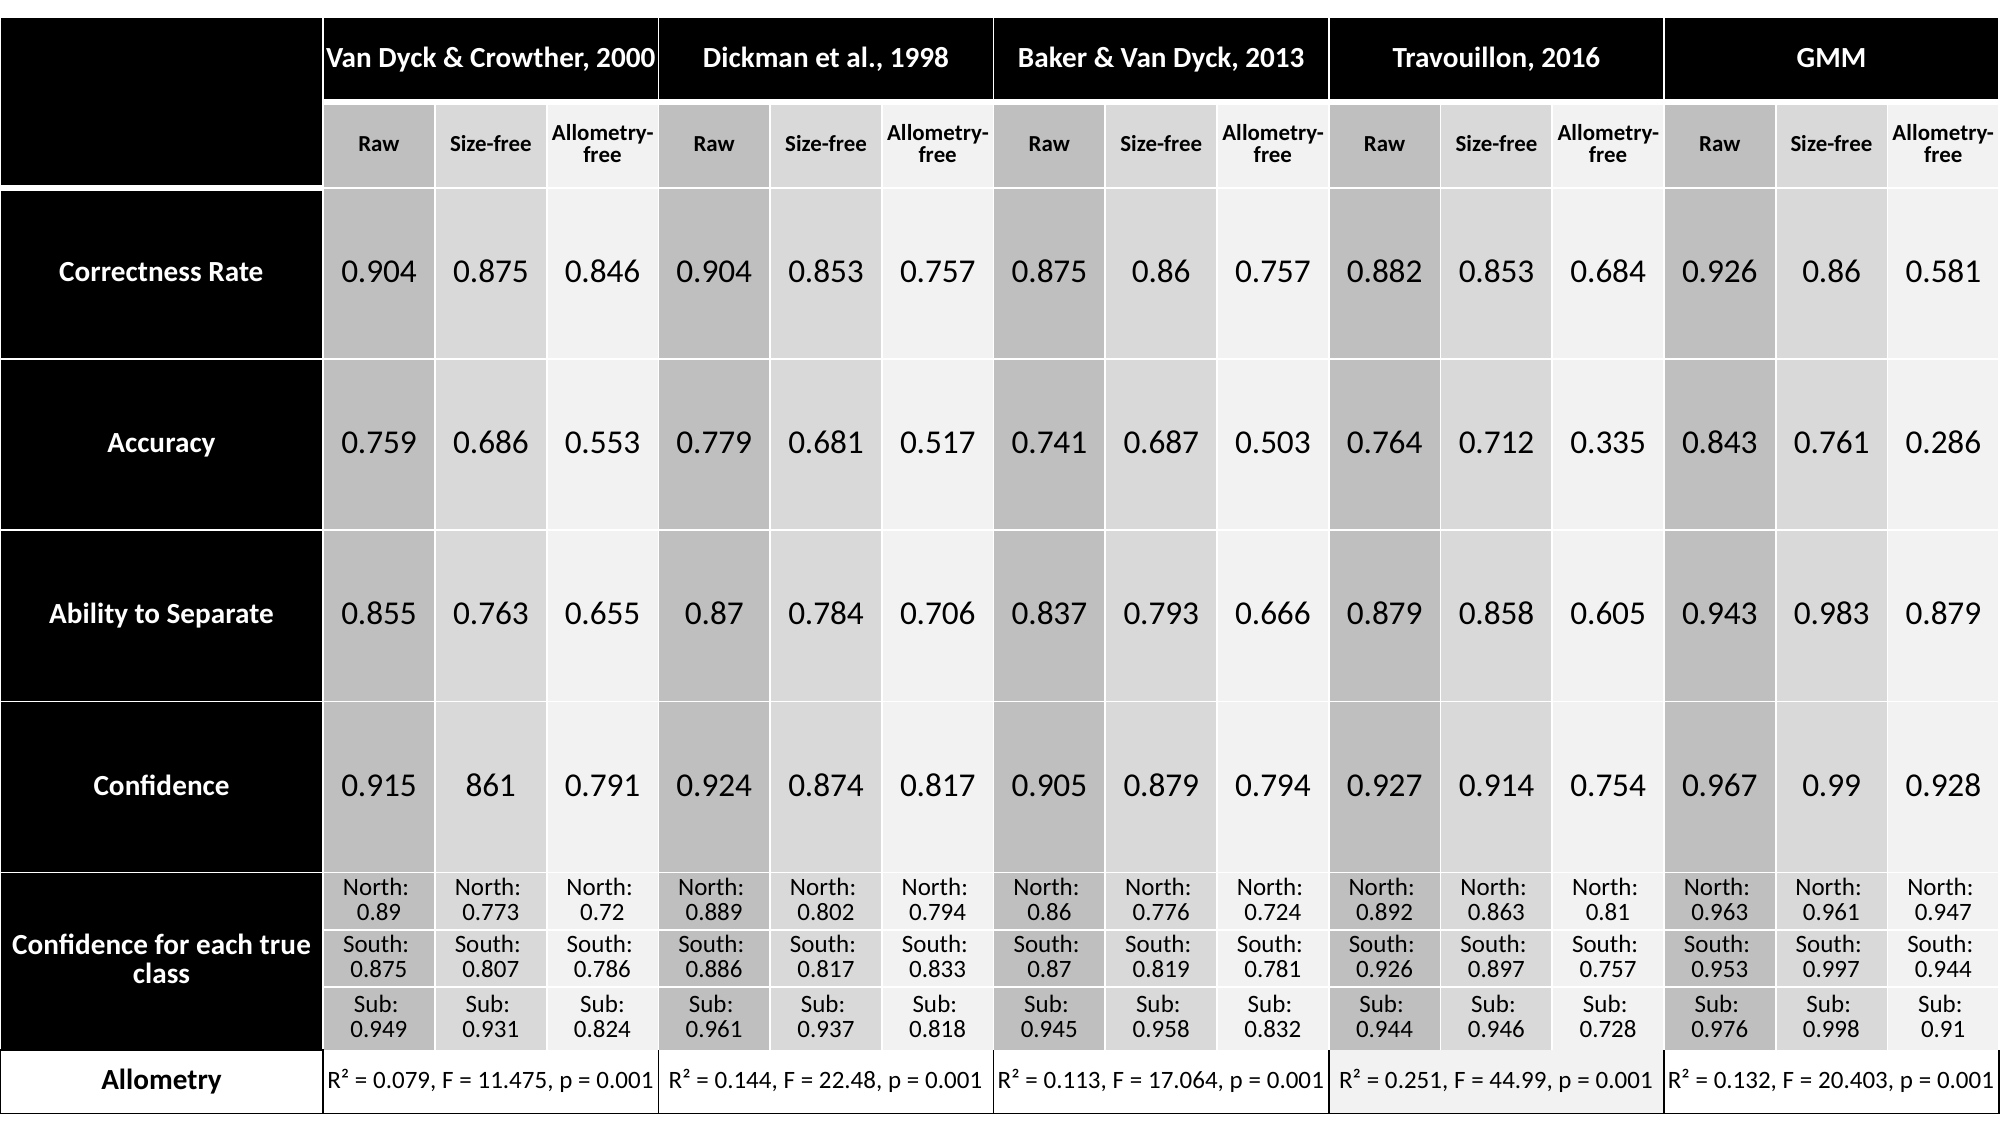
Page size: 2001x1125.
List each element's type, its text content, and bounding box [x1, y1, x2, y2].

table_cell 0.655 [548, 531, 658, 701]
table_cell 0.686 [436, 360, 546, 529]
table_cell 0.687 [1106, 360, 1216, 529]
table_cell 0.914 [1441, 702, 1551, 872]
table_cell South: 0.786 [548, 931, 658, 986]
table_cell 0.757 [1218, 189, 1328, 358]
table_cell Sub: 0.824 [548, 988, 658, 1050]
table_cell North: 0.892 [1330, 873, 1440, 929]
table_cell 0.86 [1777, 189, 1887, 358]
table_header [1, 18, 322, 185]
table_cell R² = 0.132, F = 20.403, p = 0.001 [1665, 1050, 1998, 1113]
table_cell Sub: 0.961 [659, 988, 769, 1050]
table_cell Sub: 0.832 [1218, 988, 1328, 1050]
table_cell North: 0.863 [1441, 873, 1551, 929]
table_cell 0.855 [324, 531, 434, 701]
table_cell South: 0.997 [1777, 931, 1887, 986]
table_cell North: 0.81 [1553, 873, 1663, 929]
table_cell Sub: 0.728 [1553, 988, 1663, 1050]
table_cell North: 0.86 [994, 873, 1104, 929]
table_cell R² = 0.251, F = 44.99, p = 0.001 [1330, 1050, 1663, 1113]
table_cell 861 [436, 702, 546, 872]
table_cell Allometry-free [548, 105, 658, 187]
table_cell North: 0.724 [1218, 873, 1328, 929]
table_cell R² = 0.079, F = 11.475, p = 0.001 [324, 1050, 658, 1113]
table_cell 0.759 [324, 360, 434, 529]
table_cell Allometry-free [883, 105, 993, 187]
table_cell North: 0.947 [1888, 873, 1998, 929]
table_cell 0.712 [1441, 360, 1551, 529]
table_cell Sub: 0.958 [1106, 988, 1216, 1050]
table_cell 0.843 [1665, 360, 1775, 529]
table_cell South: 0.875 [324, 931, 434, 986]
table_cell 0.87 [659, 531, 769, 701]
table_cell Sub: 0.998 [1777, 988, 1887, 1050]
table_cell 0.581 [1888, 189, 1998, 358]
table_cell 0.927 [1330, 702, 1440, 872]
table_cell 0.779 [659, 360, 769, 529]
table_cell 0.757 [883, 189, 993, 358]
table_cell 0.846 [548, 189, 658, 358]
table_cell 0.983 [1777, 531, 1887, 701]
table_cell North: 0.89 [324, 873, 434, 929]
table_cell North: 0.72 [548, 873, 658, 929]
table_cell 0.793 [1106, 531, 1216, 701]
table_cell 0.764 [1330, 360, 1440, 529]
table_cell South: 0.817 [771, 931, 881, 986]
table_cell Sub: 0.818 [883, 988, 993, 1050]
table_cell North: 0.963 [1665, 873, 1775, 929]
table_cell South: 0.833 [883, 931, 993, 986]
table_header Dickman et al., 1998 [659, 18, 993, 99]
table_cell 0.741 [994, 360, 1104, 529]
table_cell 0.879 [1106, 702, 1216, 872]
table_cell 0.784 [771, 531, 881, 701]
table_cell 0.904 [324, 189, 434, 358]
table_cell North: 0.794 [883, 873, 993, 929]
table_header GMM [1665, 18, 1998, 99]
table_cell Size-free [1777, 105, 1887, 187]
table_cell 0.905 [994, 702, 1104, 872]
table_cell 0.761 [1777, 360, 1887, 529]
table_cell South: 0.807 [436, 931, 546, 986]
table_cell Size-free [436, 105, 546, 187]
table_cell 0.967 [1665, 702, 1775, 872]
table_cell 0.503 [1218, 360, 1328, 529]
table_cell 0.794 [1218, 702, 1328, 872]
table_header Baker & Van Dyck, 2013 [994, 18, 1328, 99]
table_cell 0.853 [1441, 189, 1551, 358]
table_cell Allometry [1, 1051, 322, 1113]
table_cell 0.817 [883, 702, 993, 872]
table_cell 0.904 [659, 189, 769, 358]
table_cell South: 0.757 [1553, 931, 1663, 986]
table_cell 0.879 [1888, 531, 1998, 701]
table_cell North: 0.802 [771, 873, 881, 929]
table_cell Allometry-free [1553, 105, 1663, 187]
table_cell 0.875 [436, 189, 546, 358]
table_cell 0.924 [659, 702, 769, 872]
table_cell Ability to Separate [1, 531, 322, 701]
table_cell Raw [324, 105, 434, 187]
table_cell Sub: 0.945 [994, 988, 1104, 1050]
table_cell R² = 0.144, F = 22.48, p = 0.001 [659, 1050, 993, 1113]
table_cell South: 0.944 [1888, 931, 1998, 986]
table_cell 0.286 [1888, 360, 1998, 529]
table_cell 0.706 [883, 531, 993, 701]
table_cell South: 0.953 [1665, 931, 1775, 986]
table_header Travouillon, 2016 [1330, 18, 1663, 99]
table_cell Correctness Rate [1, 191, 322, 358]
table_cell Size-free [771, 105, 881, 187]
table_cell 0.874 [771, 702, 881, 872]
table_cell South: 0.87 [994, 931, 1104, 986]
table_cell 0.86 [1106, 189, 1216, 358]
table_cell 0.879 [1330, 531, 1440, 701]
table_cell 0.754 [1553, 702, 1663, 872]
table_cell South: 0.781 [1218, 931, 1328, 986]
table_cell Allometry-free [1888, 105, 1998, 187]
table_cell 0.553 [548, 360, 658, 529]
table_cell 0.335 [1553, 360, 1663, 529]
table_cell Size-free [1106, 105, 1216, 187]
table_cell Sub: 0.937 [771, 988, 881, 1050]
table_cell 0.915 [324, 702, 434, 872]
table_cell Confidence [1, 702, 322, 872]
table_cell 0.666 [1218, 531, 1328, 701]
table_cell Raw [1665, 105, 1775, 187]
table_cell Raw [1330, 105, 1440, 187]
table_cell South: 0.926 [1330, 931, 1440, 986]
table_cell 0.517 [883, 360, 993, 529]
table_cell 0.763 [436, 531, 546, 701]
table_cell Sub: 0.946 [1441, 988, 1551, 1050]
table_cell Sub: 0.976 [1665, 988, 1775, 1050]
table_cell Sub: 0.931 [436, 988, 546, 1050]
table_cell South: 0.886 [659, 931, 769, 986]
table_cell 0.943 [1665, 531, 1775, 701]
table_cell South: 0.897 [1441, 931, 1551, 986]
table_cell 0.928 [1888, 702, 1998, 872]
table_cell 0.853 [771, 189, 881, 358]
table_cell North: 0.961 [1777, 873, 1887, 929]
table_cell South: 0.819 [1106, 931, 1216, 986]
table_cell Confidence for each true class [1, 873, 322, 1049]
table_cell 0.837 [994, 531, 1104, 701]
table_cell 0.605 [1553, 531, 1663, 701]
table_cell R² = 0.113, F = 17.064, p = 0.001 [994, 1050, 1328, 1113]
table_cell Sub: 0.944 [1330, 988, 1440, 1050]
table_cell Sub: 0.91 [1888, 988, 1998, 1050]
table_cell Raw [994, 105, 1104, 187]
table_cell Allometry-free [1218, 105, 1328, 187]
table_cell 0.882 [1330, 189, 1440, 358]
table_header Van Dyck & Crowther, 2000 [324, 18, 658, 99]
table_cell 0.684 [1553, 189, 1663, 358]
table_cell 0.681 [771, 360, 881, 529]
table_cell Raw [659, 105, 769, 187]
table_cell 0.99 [1777, 702, 1887, 872]
table_cell North: 0.889 [659, 873, 769, 929]
table_cell Accuracy [1, 360, 322, 529]
table_cell 0.875 [994, 189, 1104, 358]
table_cell 0.791 [548, 702, 658, 872]
table_cell Sub: 0.949 [324, 988, 434, 1050]
table_cell North: 0.773 [436, 873, 546, 929]
table_cell 0.858 [1441, 531, 1551, 701]
table_cell Size-free [1441, 105, 1551, 187]
table_cell 0.926 [1665, 189, 1775, 358]
table_cell North: 0.776 [1106, 873, 1216, 929]
